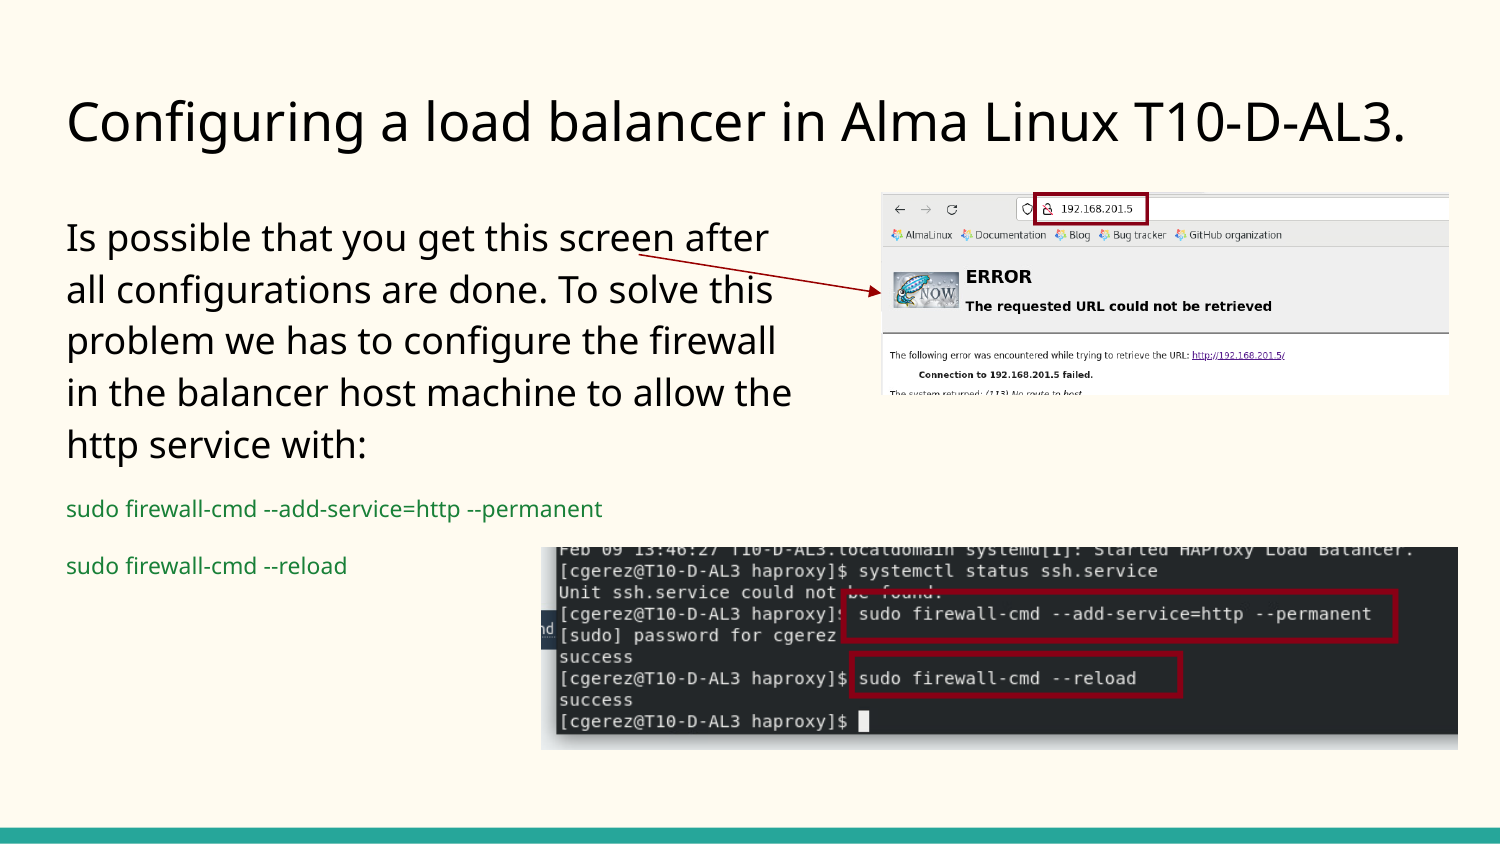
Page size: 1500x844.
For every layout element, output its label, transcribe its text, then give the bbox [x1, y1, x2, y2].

picture [541, 547, 1459, 750]
list Is possible that you get this screen after all configurations are done. To solve this problem we has to configure the firewall in the balancer host machine to allow the http service with: sudo firewall-cmd --add-service=http --permanent sudo firewall-cmd --reload [51, 192, 821, 750]
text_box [638, 254, 882, 294]
picture [881, 191, 1450, 395]
title Configuring a load balancer in Alma Linux T10-D-AL3. [51, 72, 1449, 174]
